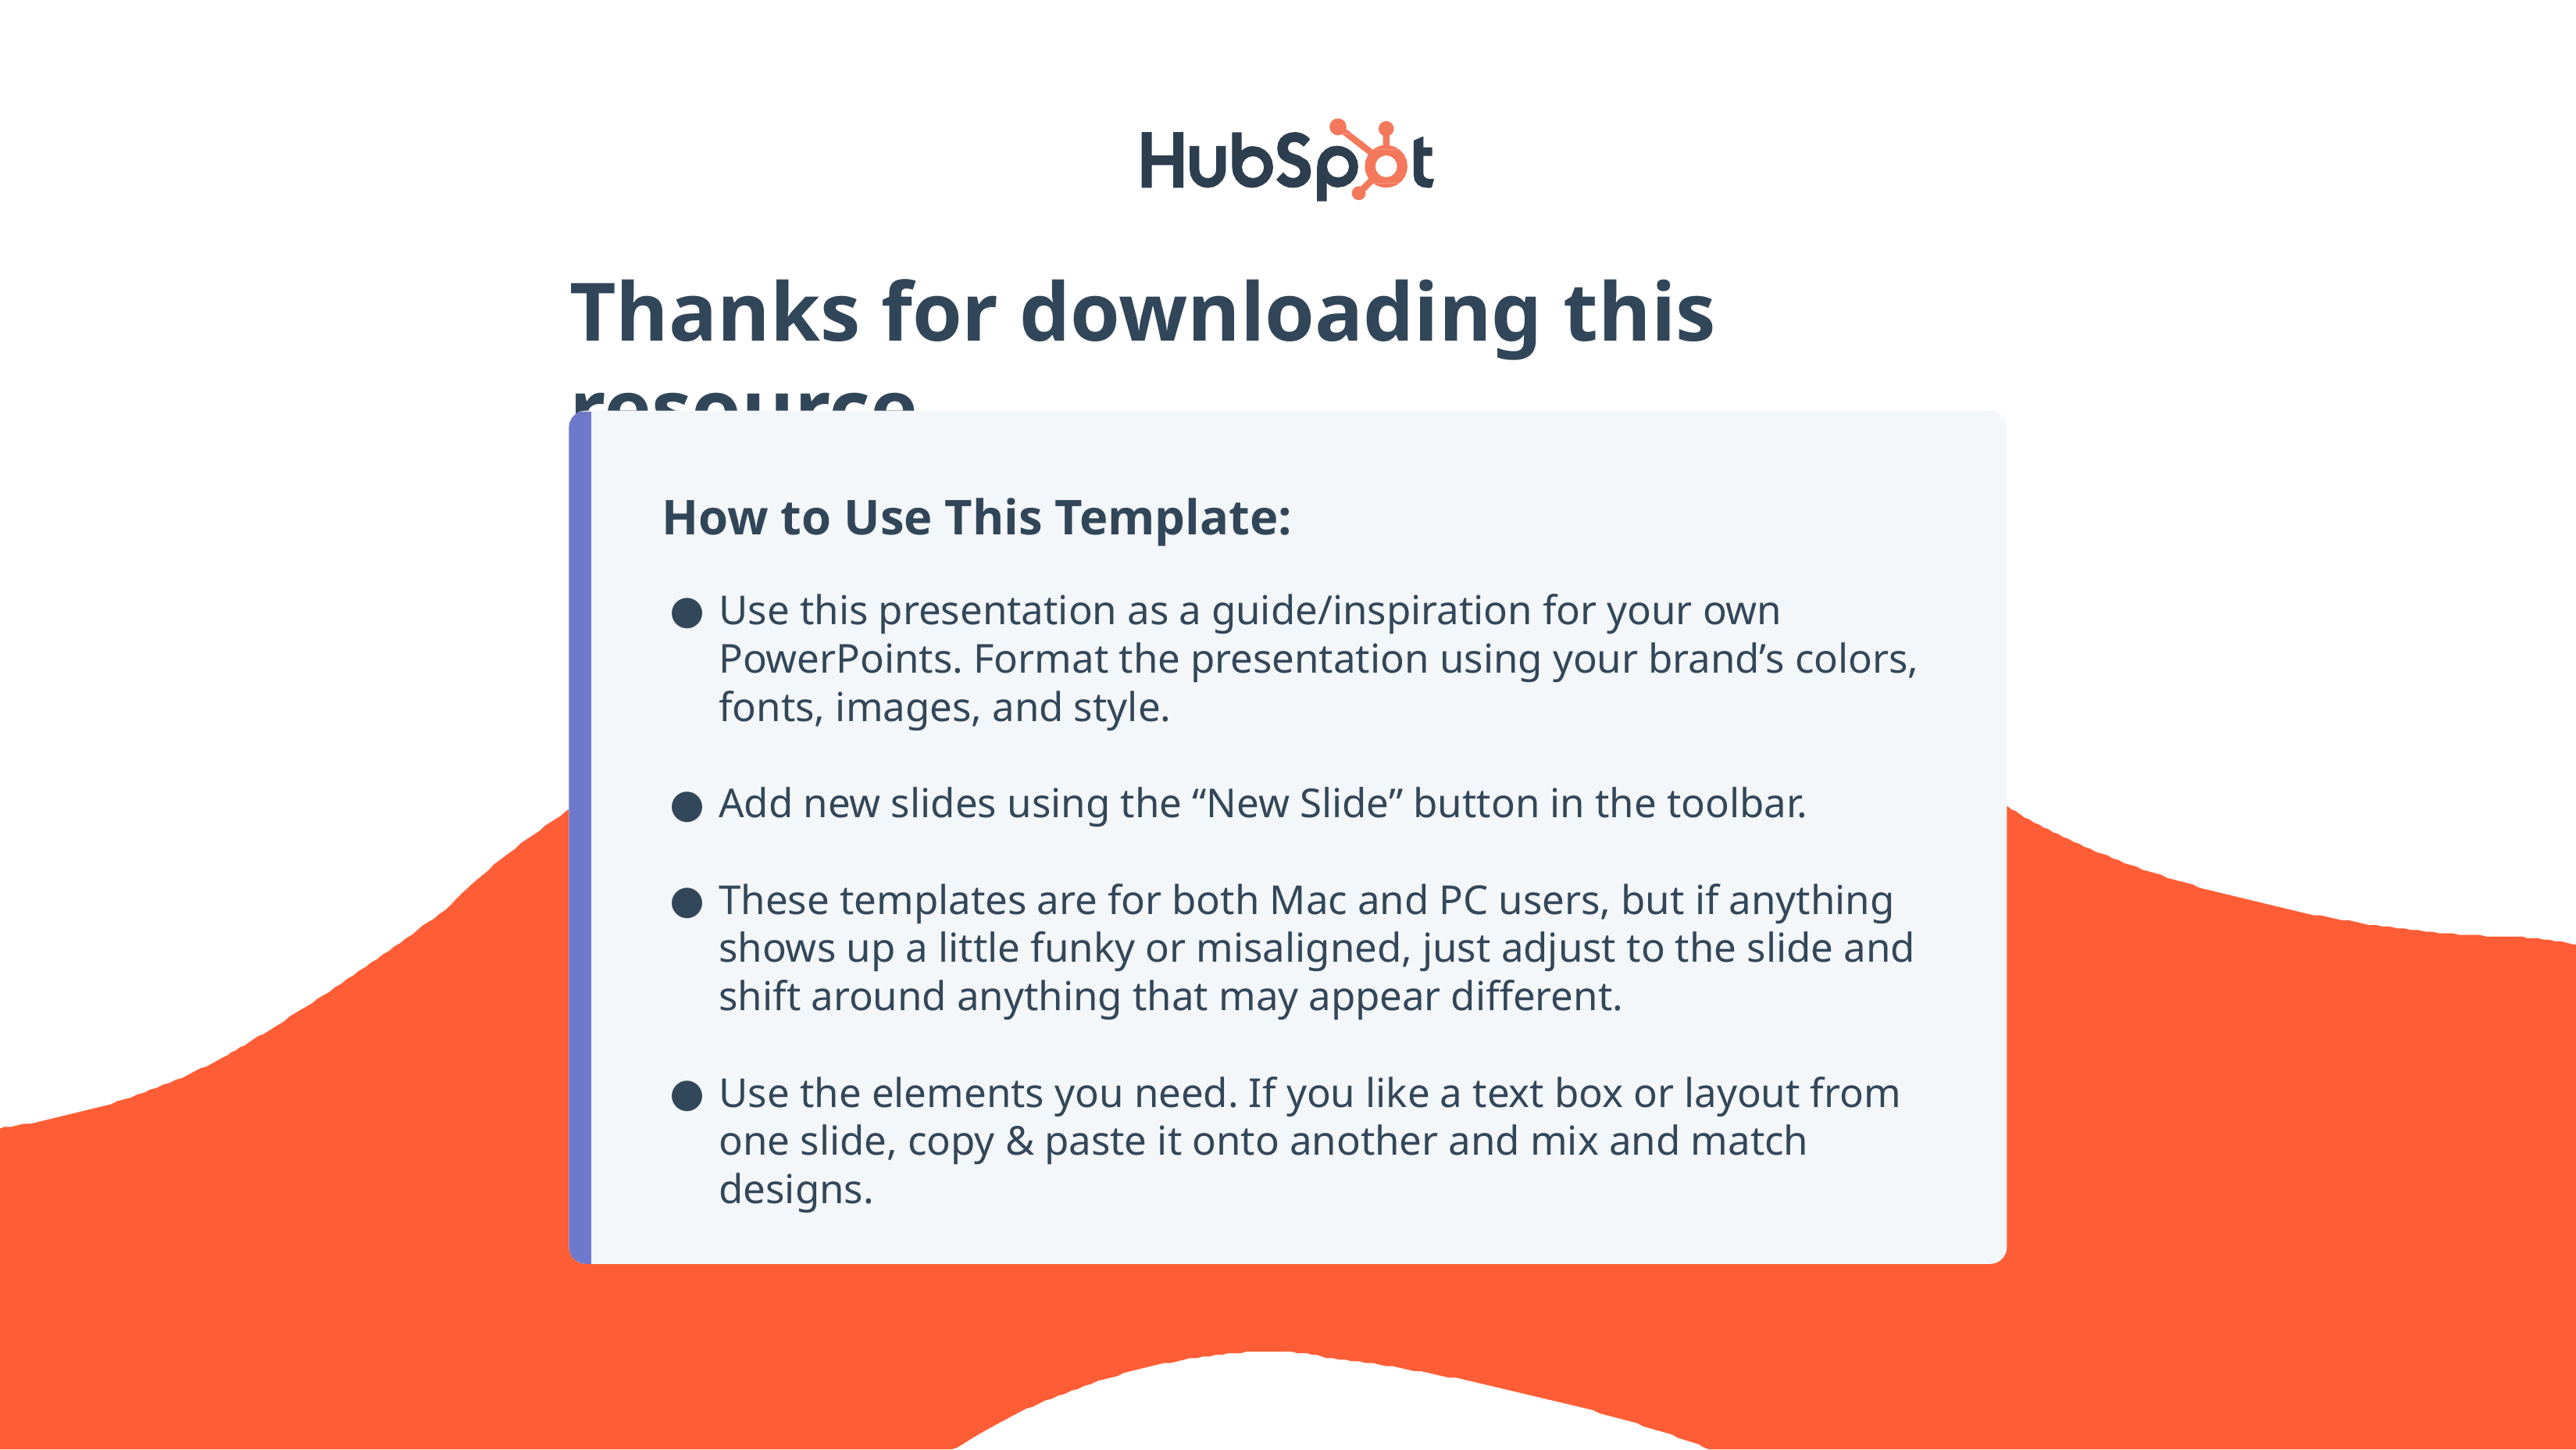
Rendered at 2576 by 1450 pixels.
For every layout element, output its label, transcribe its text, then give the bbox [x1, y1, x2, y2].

text_box [1276, 132, 1311, 188]
text_box [1141, 132, 1184, 188]
text_box [1413, 136, 1435, 188]
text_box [0, 410, 2576, 1450]
title Thanks for downloading this resource. [568, 259, 2008, 407]
text_box [1190, 145, 1226, 188]
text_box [1316, 118, 1408, 202]
text_box [1232, 132, 1273, 188]
